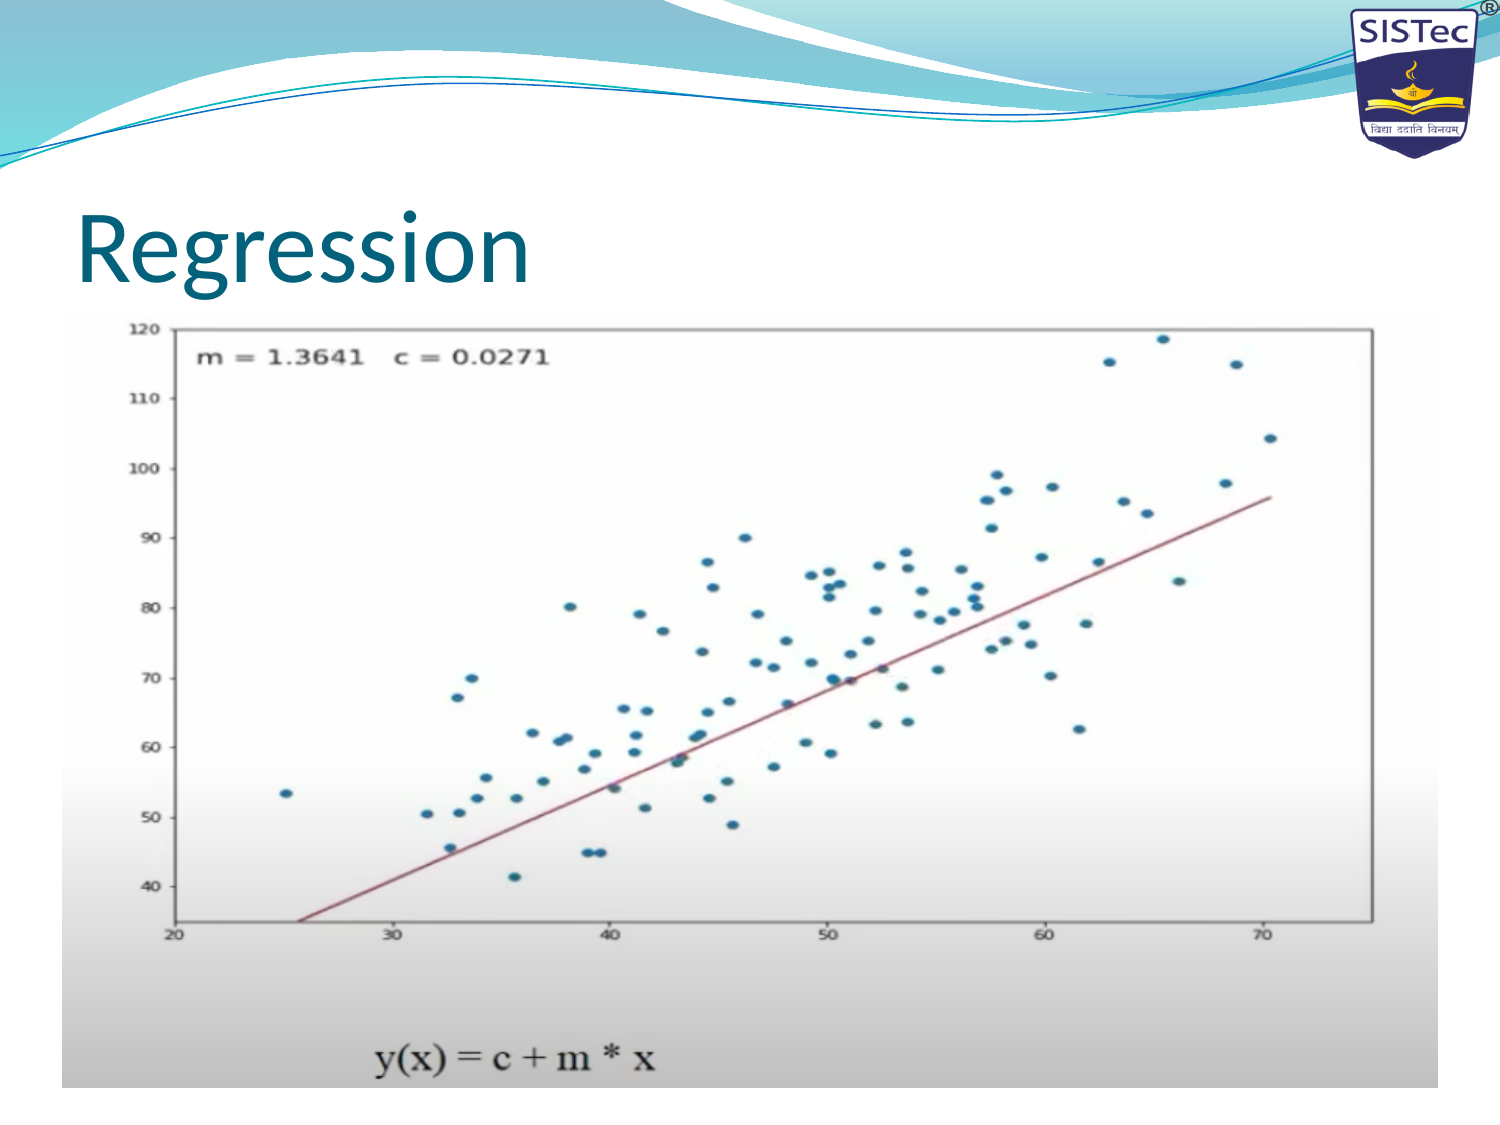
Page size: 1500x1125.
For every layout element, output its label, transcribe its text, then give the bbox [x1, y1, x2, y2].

title Regression [75, 115, 1425, 303]
picture [1349, 0, 1500, 159]
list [62, 312, 1438, 1088]
